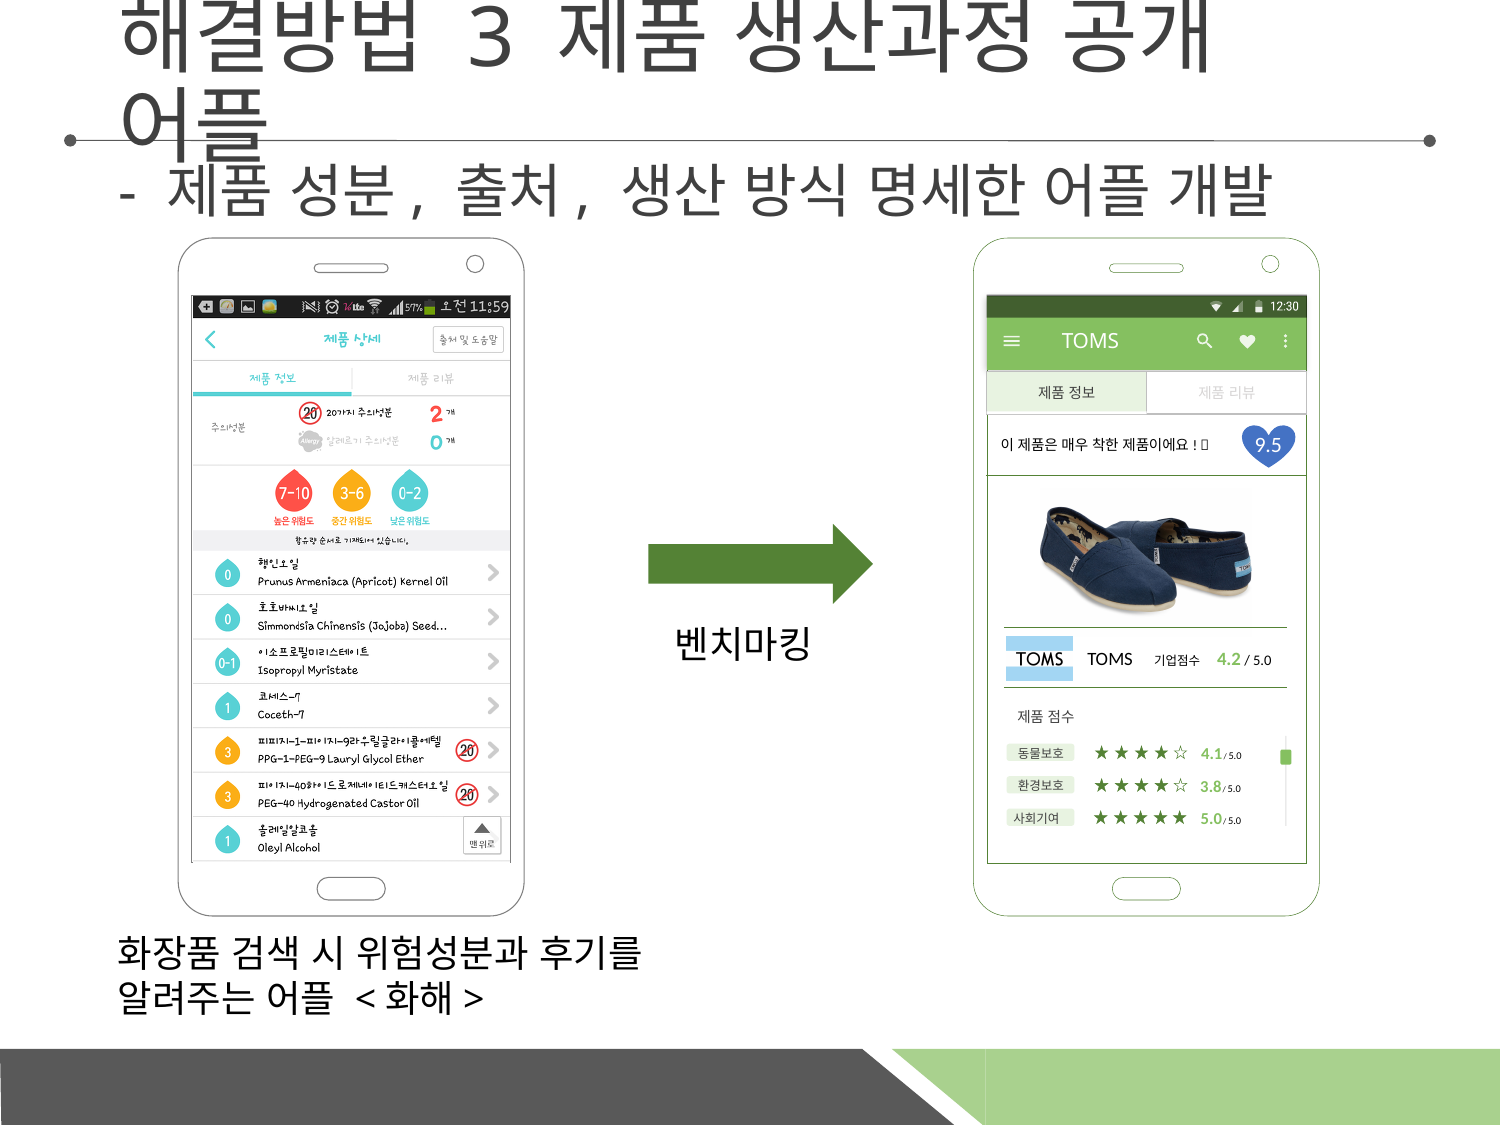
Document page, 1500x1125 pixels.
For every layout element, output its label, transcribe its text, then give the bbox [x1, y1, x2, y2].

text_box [1280, 735, 1292, 826]
picture [1040, 488, 1252, 627]
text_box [178, 237, 525, 916]
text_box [986, 371, 1307, 415]
title 해결방법 3 제품 생산과정 공개 어플 [103, 26, 1397, 144]
list - 제품 성분, 출처, 생산 방식 명세한 어플 개발 [103, 154, 1397, 1014]
text_box 화장품 검색 시 위험성분과 후기를 알려주는 어플 <화해> [103, 922, 660, 1028]
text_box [986, 318, 1306, 371]
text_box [986, 294, 1307, 318]
text_box 벤치마킹 [659, 613, 849, 674]
picture [1006, 628, 1252, 681]
text_box [648, 523, 873, 604]
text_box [973, 237, 1320, 916]
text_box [1239, 423, 1302, 468]
picture [193, 296, 510, 863]
